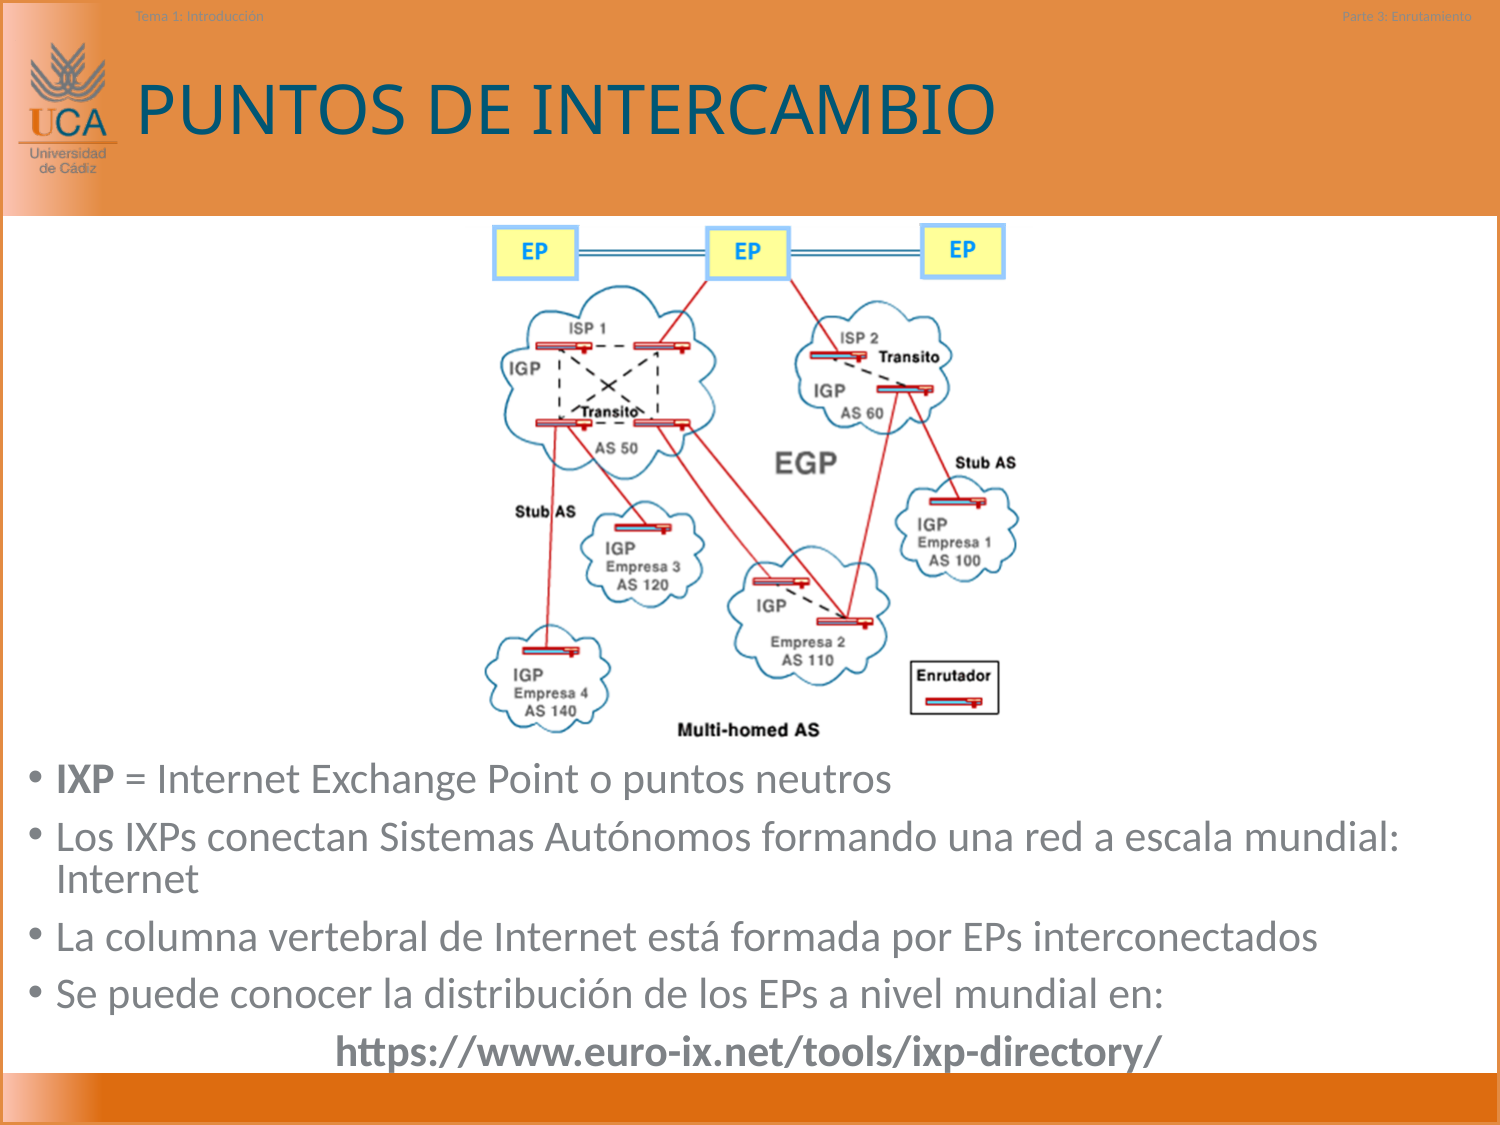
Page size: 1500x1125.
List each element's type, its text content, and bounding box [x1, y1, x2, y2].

list Parte 3: Enrutamiento [841, 1, 1488, 33]
title PUNTOS DE INTERCAMBIO [120, 48, 1488, 176]
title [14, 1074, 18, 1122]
picture [465, 223, 1033, 750]
list Tema 1: Introducción [120, 1, 831, 33]
list IXP = Internet Exchange Point o puntos neutros Los IXPs conectan Sistemas Autónomos formando una red a escala mundial: Internet La columna vertebral de Internet está formada por EPs interconectados Se puede conocer la distribución de los EPs a nivel mundial en: https://www.euro-ix.net/tools/ixp-directory/ [12, 223, 1485, 1073]
picture [15, 40, 121, 176]
